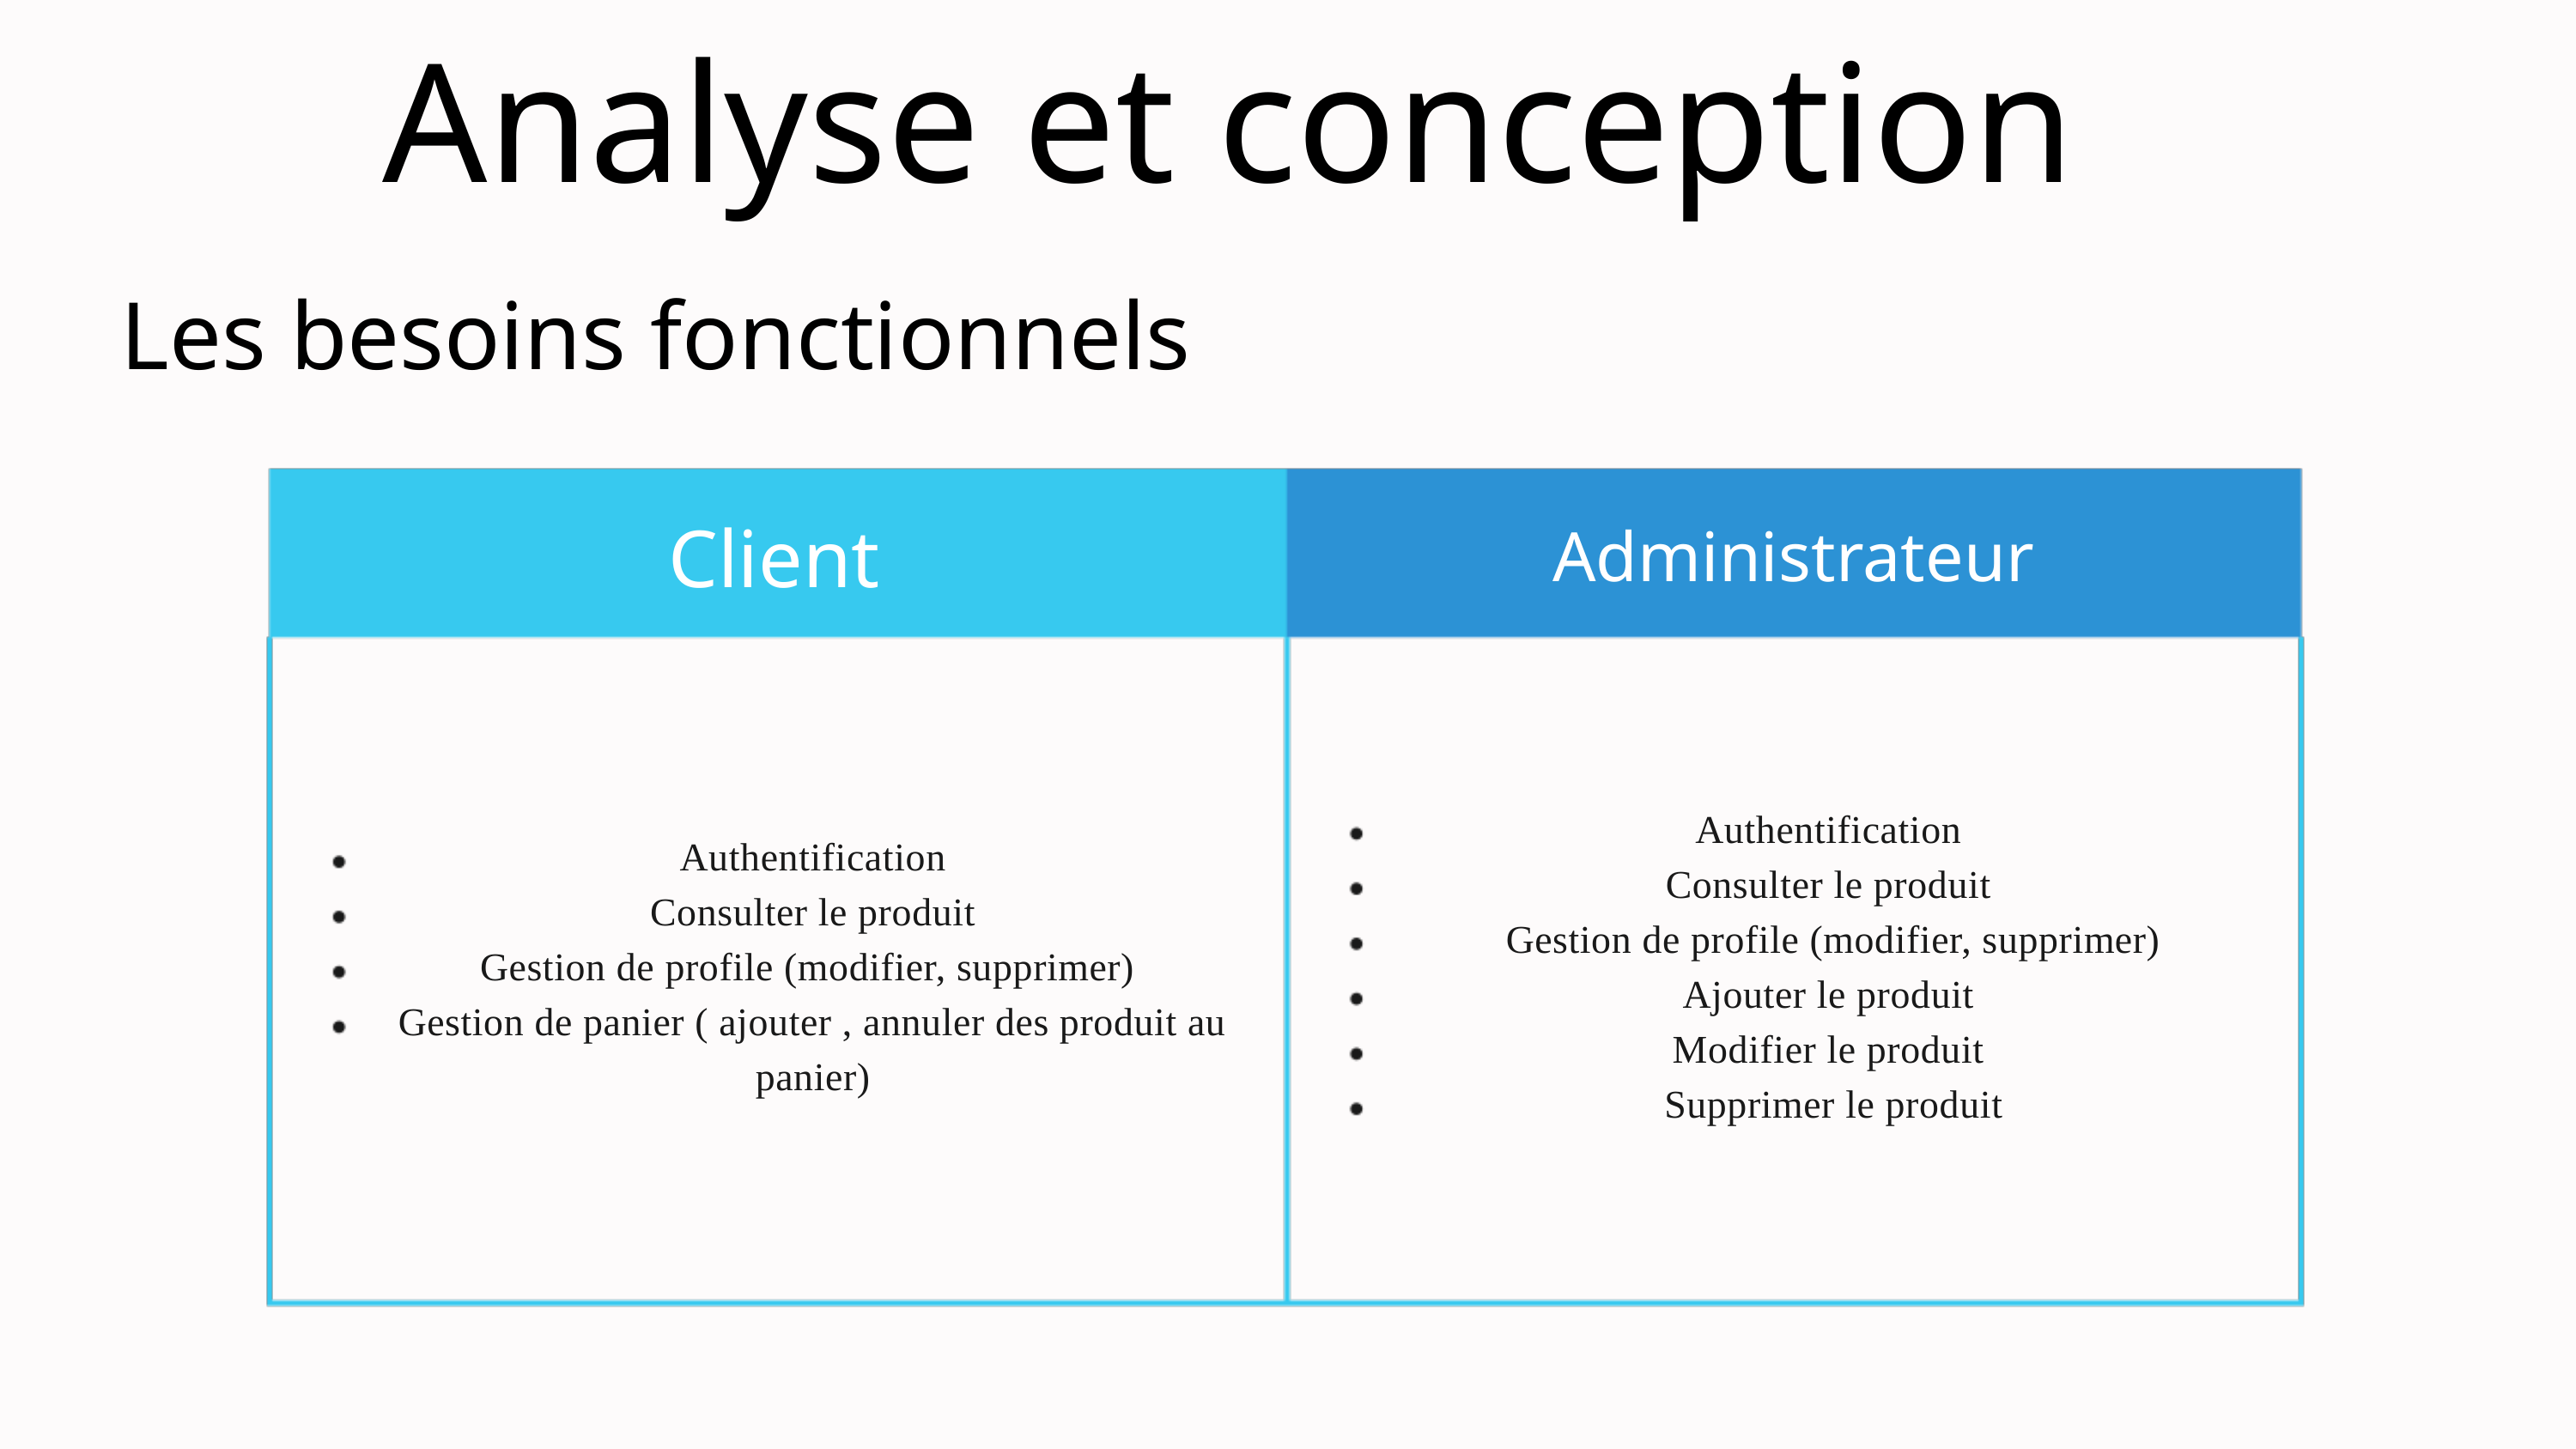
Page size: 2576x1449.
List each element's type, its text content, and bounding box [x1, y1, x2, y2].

text_box Les besoins fonctionnels [120, 258, 1257, 389]
text_box Analyse et conception [382, 0, 2194, 215]
text_box Authentification Consulter le produit Gestion de profile (modifier, supprimer) Ajouter le produit Modifier le produit Supprimer le produit [1473, 796, 2194, 1126]
text_box Administrateur [1552, 500, 2038, 596]
text_box Authentification Consulter le produit Gestion de profile (modifier, supprimer) Gestion de panier ( ajouter , annuler des produit au panier) [381, 823, 1244, 1099]
text_box Client [668, 493, 891, 604]
text_box [258, 460, 2313, 1316]
